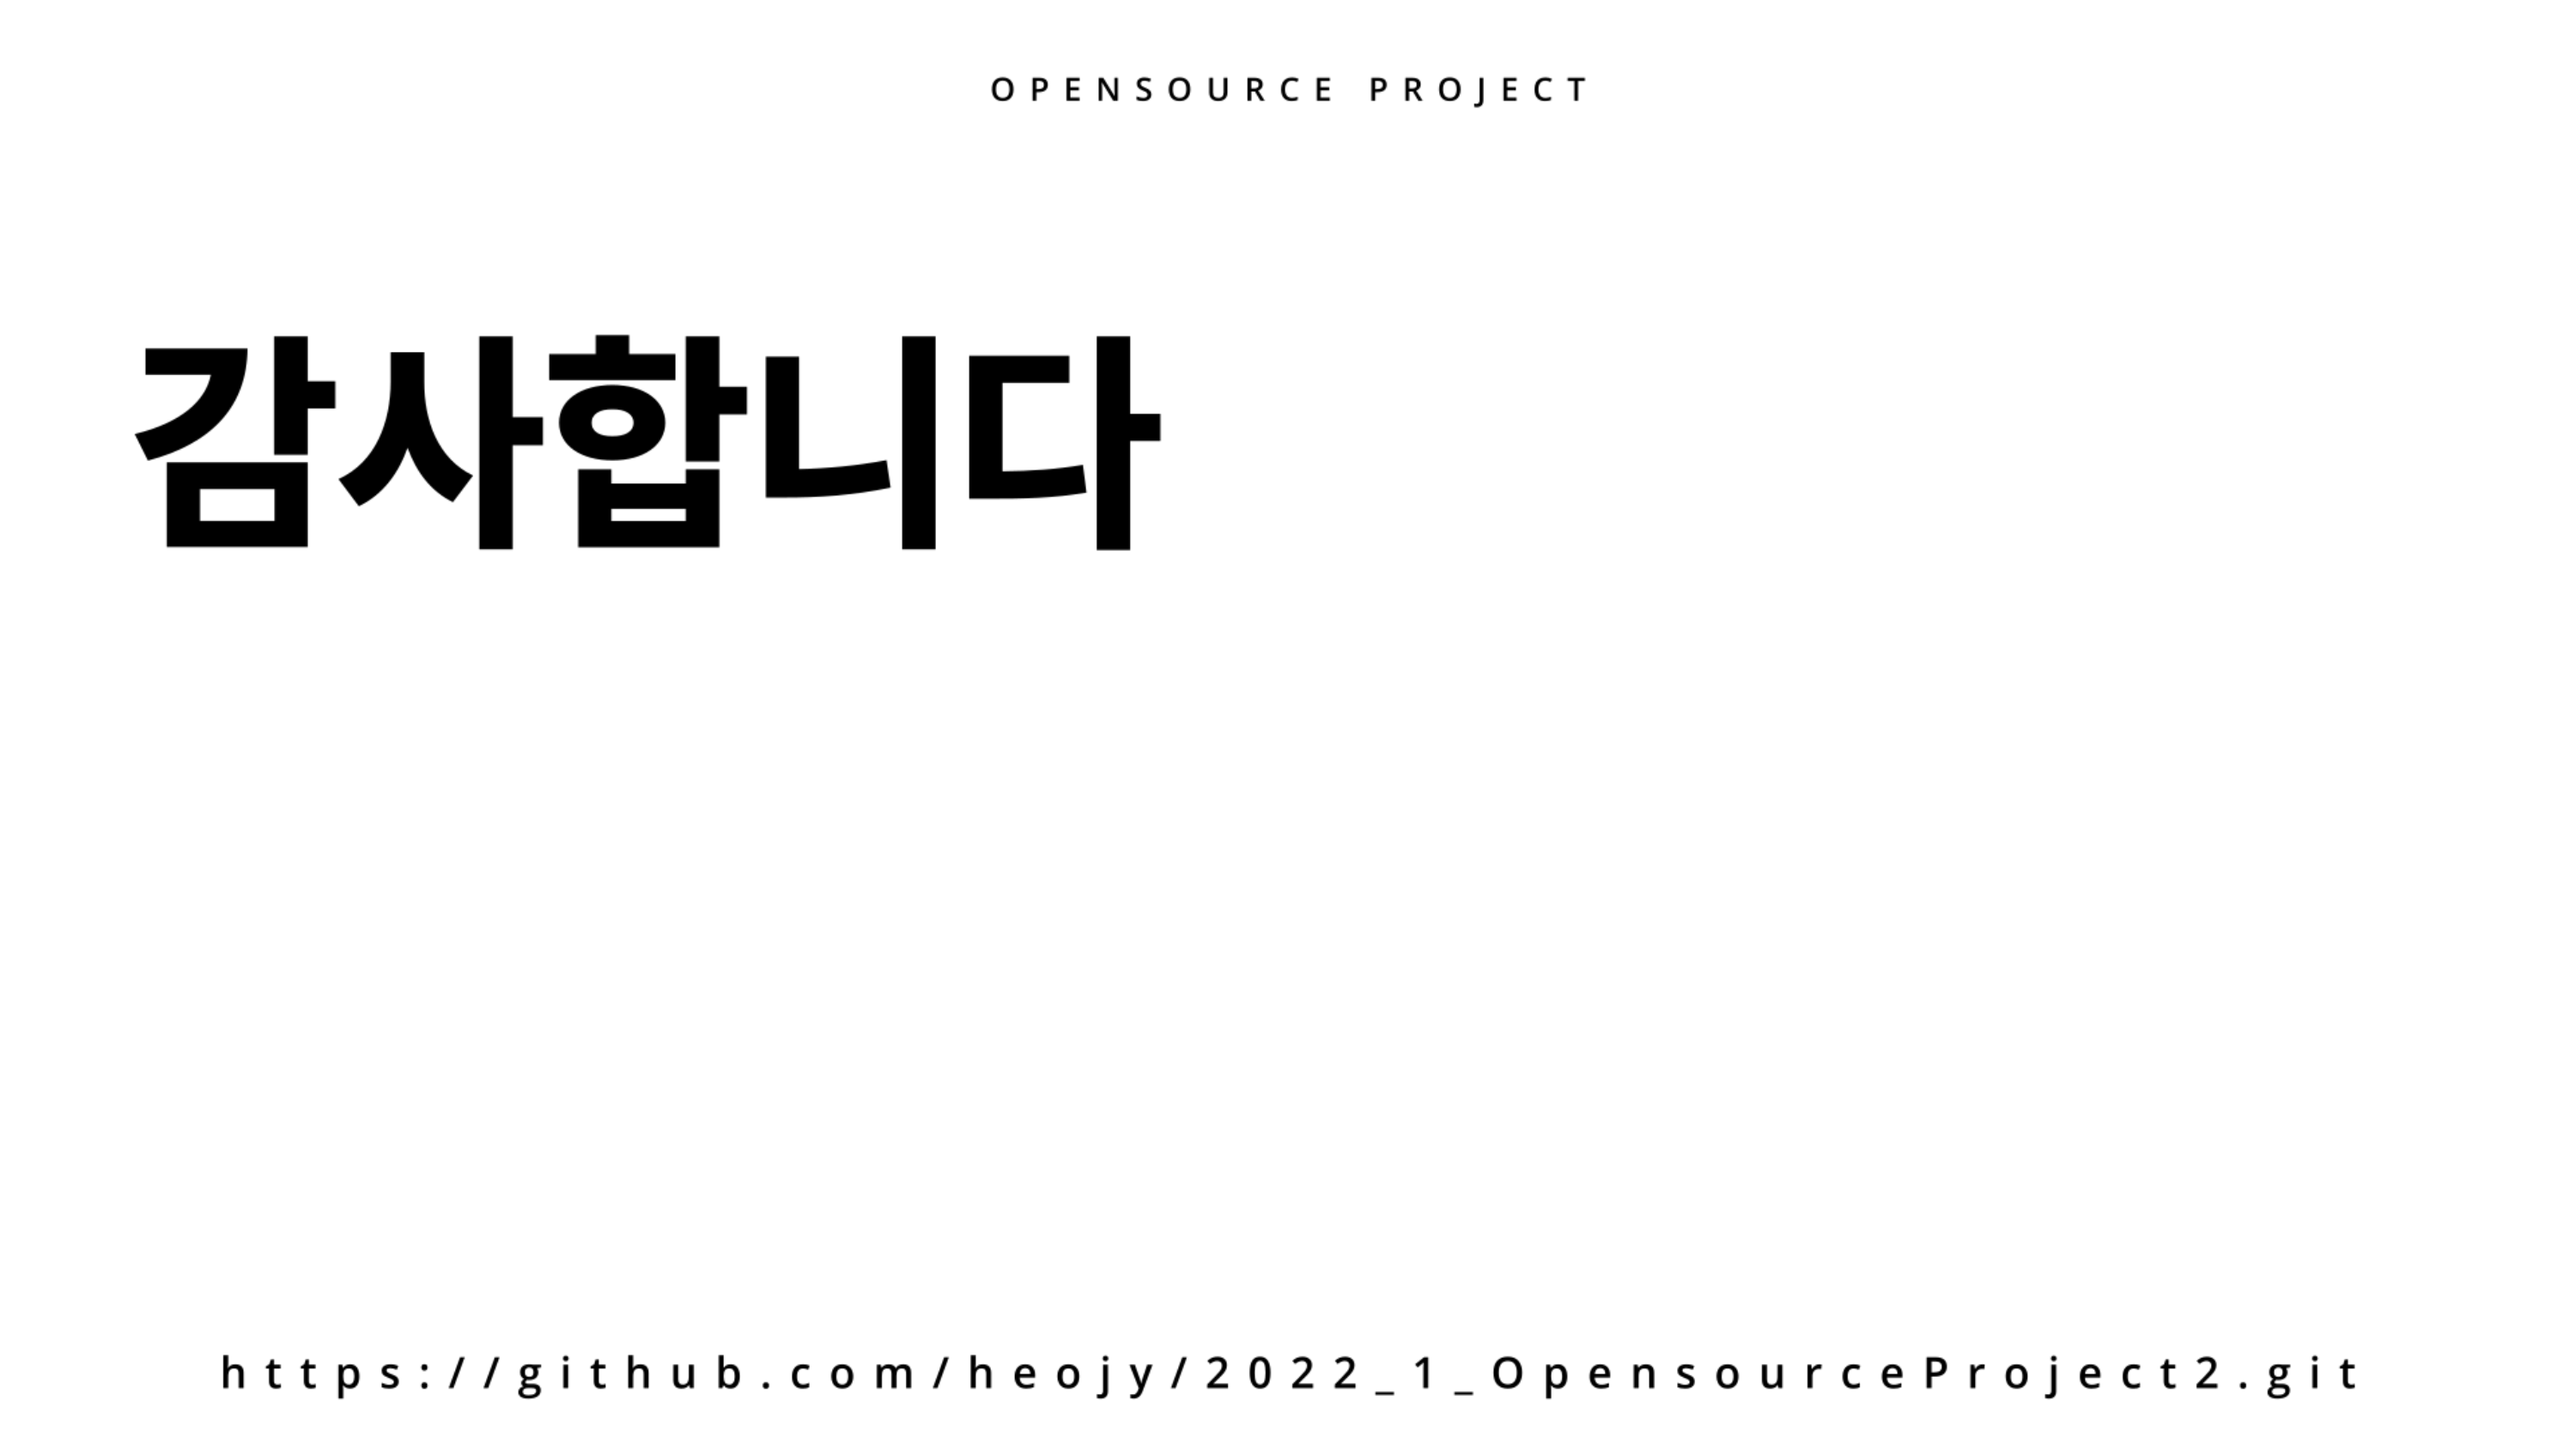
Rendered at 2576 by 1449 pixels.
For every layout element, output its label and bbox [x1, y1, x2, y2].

picture [162, 1335, 2373, 1419]
picture [96, 241, 1270, 660]
picture [556, 60, 1601, 125]
